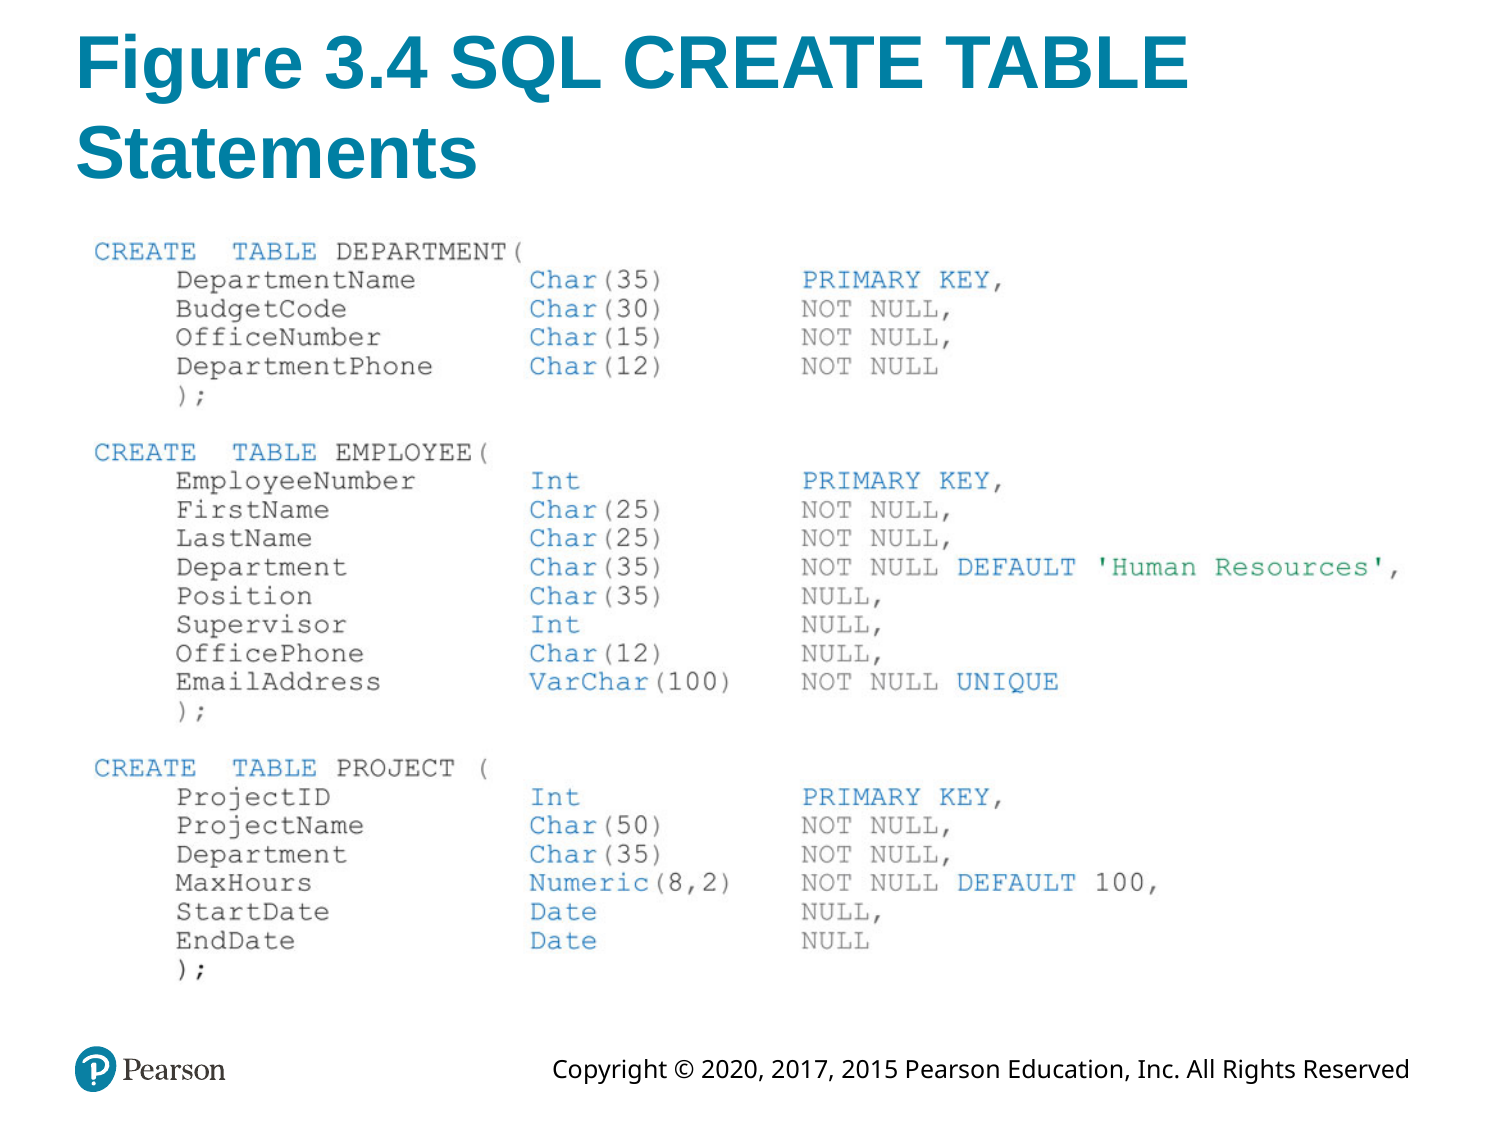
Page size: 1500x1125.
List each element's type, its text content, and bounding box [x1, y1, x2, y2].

title Figure 3.4 SQL CREATE TABLE Statements [75, 9, 1413, 197]
picture [92, 236, 1405, 990]
